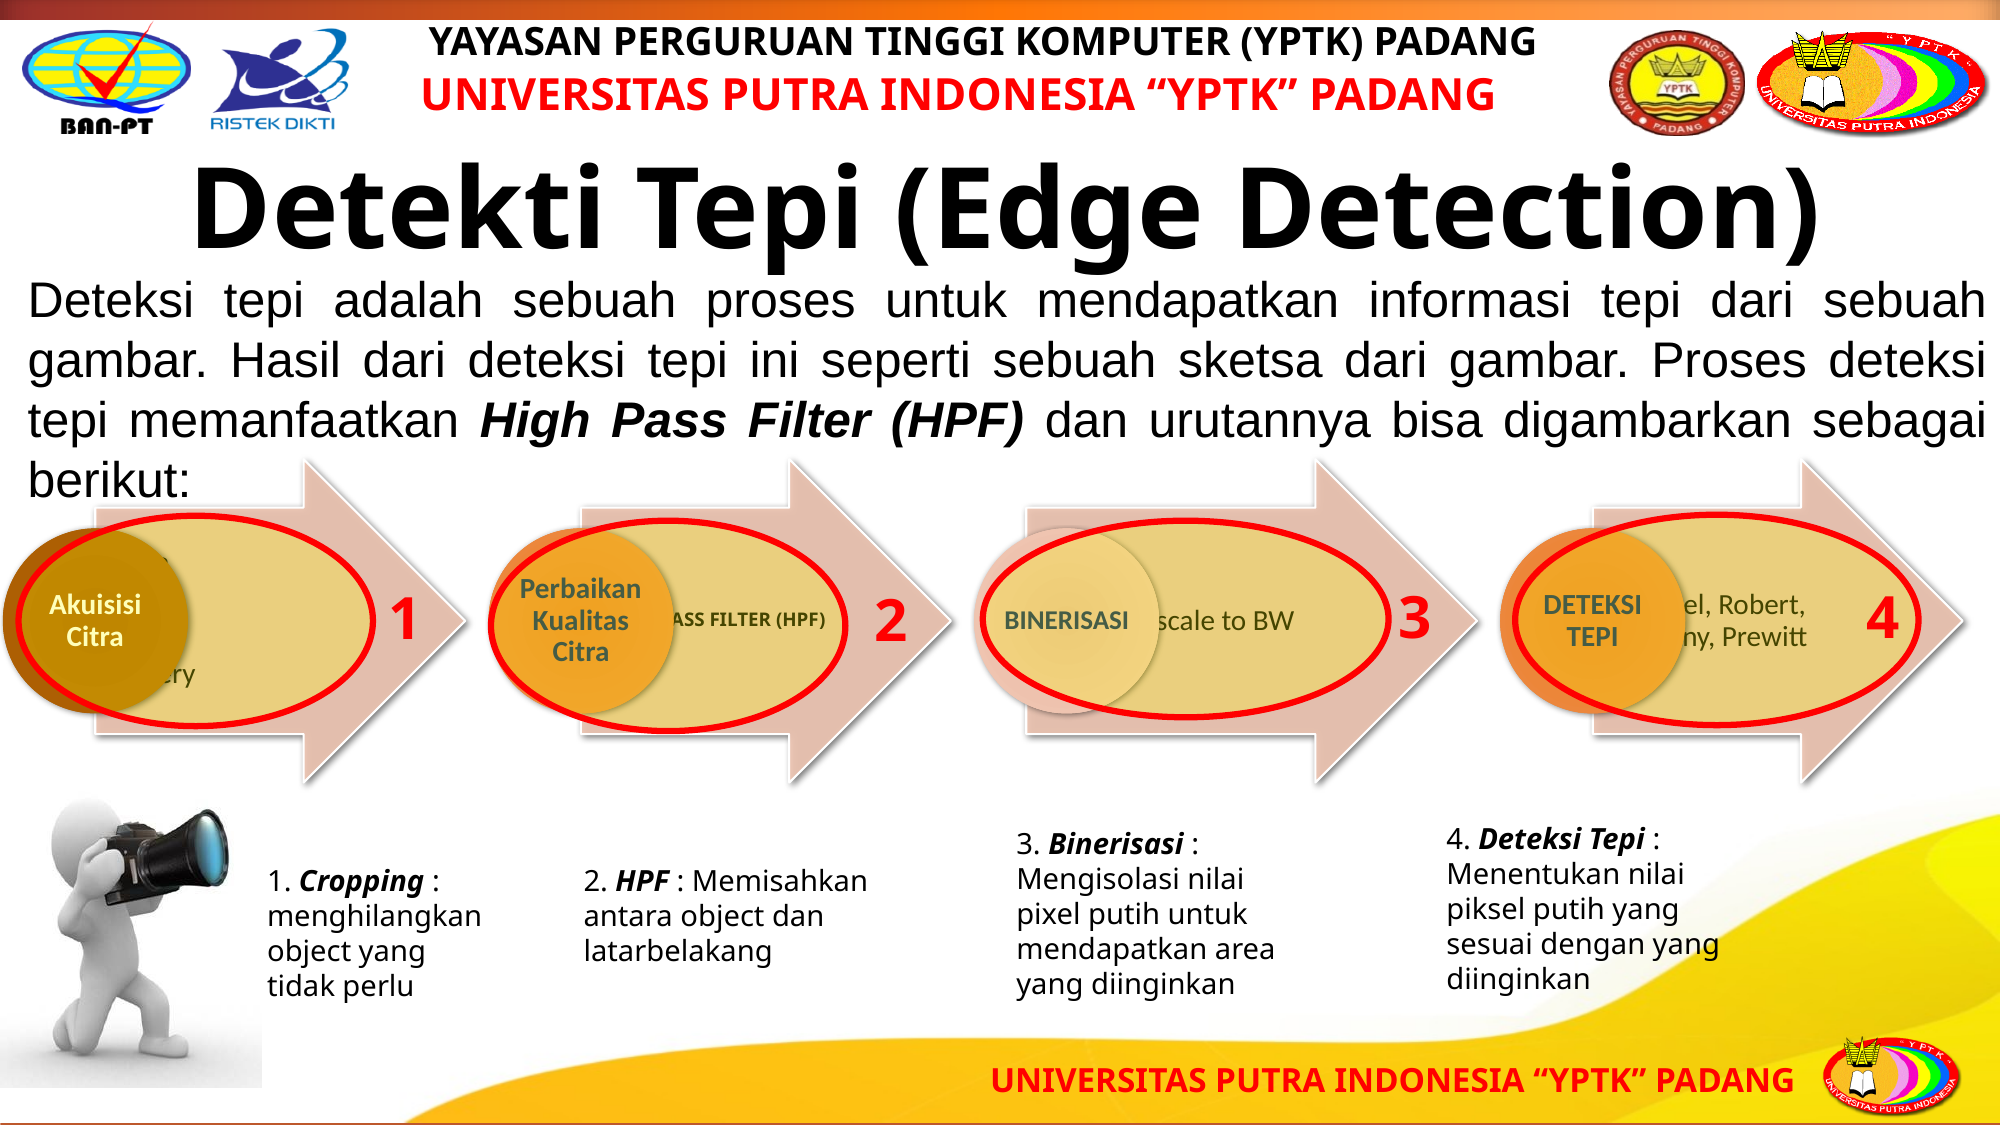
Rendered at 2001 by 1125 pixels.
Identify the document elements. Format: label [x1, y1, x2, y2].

text_box [0, 0, 2000, 1125]
text_box [1, 447, 1964, 795]
picture [0, 767, 262, 1088]
